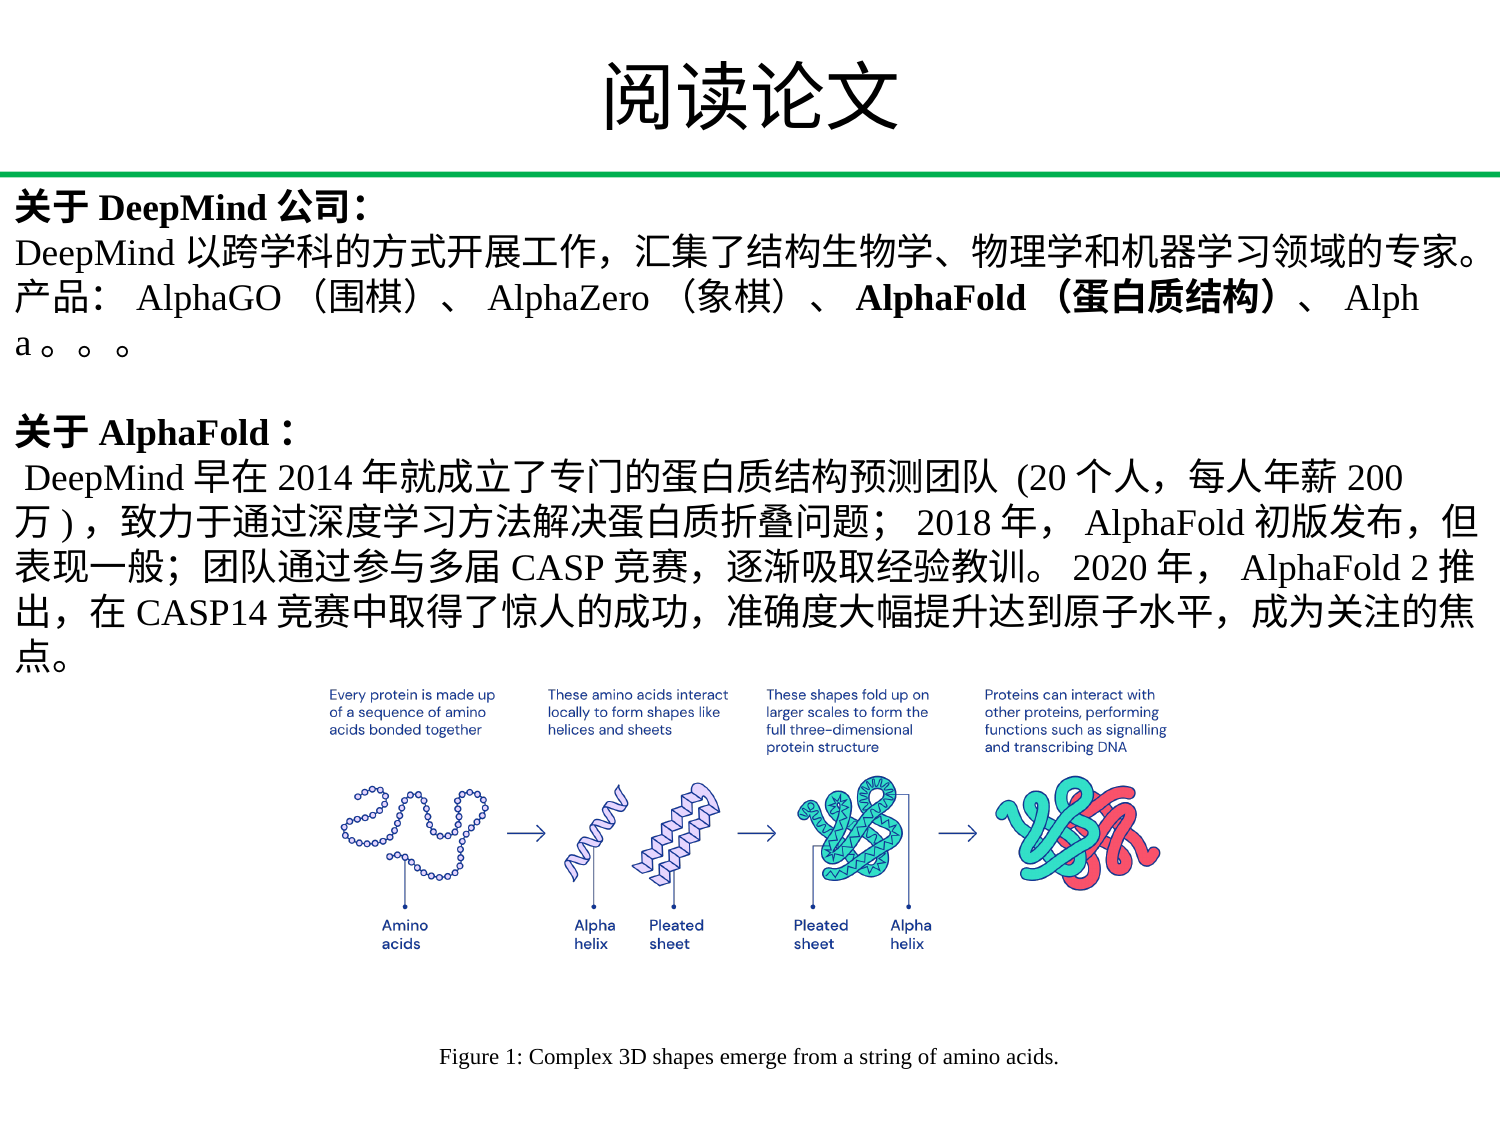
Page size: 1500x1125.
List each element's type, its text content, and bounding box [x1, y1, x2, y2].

text_box 关于DeepMind公司： DeepMind以跨学科的方式开展工作，汇集了结构生物学、物理学和机器学习领域的专家。 产品：AlphaGO（围棋）、AlphaZero（象棋）、AlphaFold（蛋白质结构）、Alpha。。。 关于AlphaFold： DeepMind早在2014年就成立了专门的蛋白质结构预测团队 (20个人，每人年薪200万)，致力于通过深度学习方法解决蛋白质折叠问题；2018年，AlphaFold初版发布，但表现一般；团队通过参与多届CASP竞赛，逐渐吸取经验教训。2020年，AlphaFold 2推出，在CASP14竞赛中取得了惊人的成功，准确度大幅提升达到原子水平，成为关注的焦点。 [0, 178, 1500, 686]
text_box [0, 41, 1500, 178]
picture [329, 687, 1171, 950]
text_box Figure 1: Complex 3D shapes emerge from a string of amino acids. [424, 1034, 1076, 1077]
